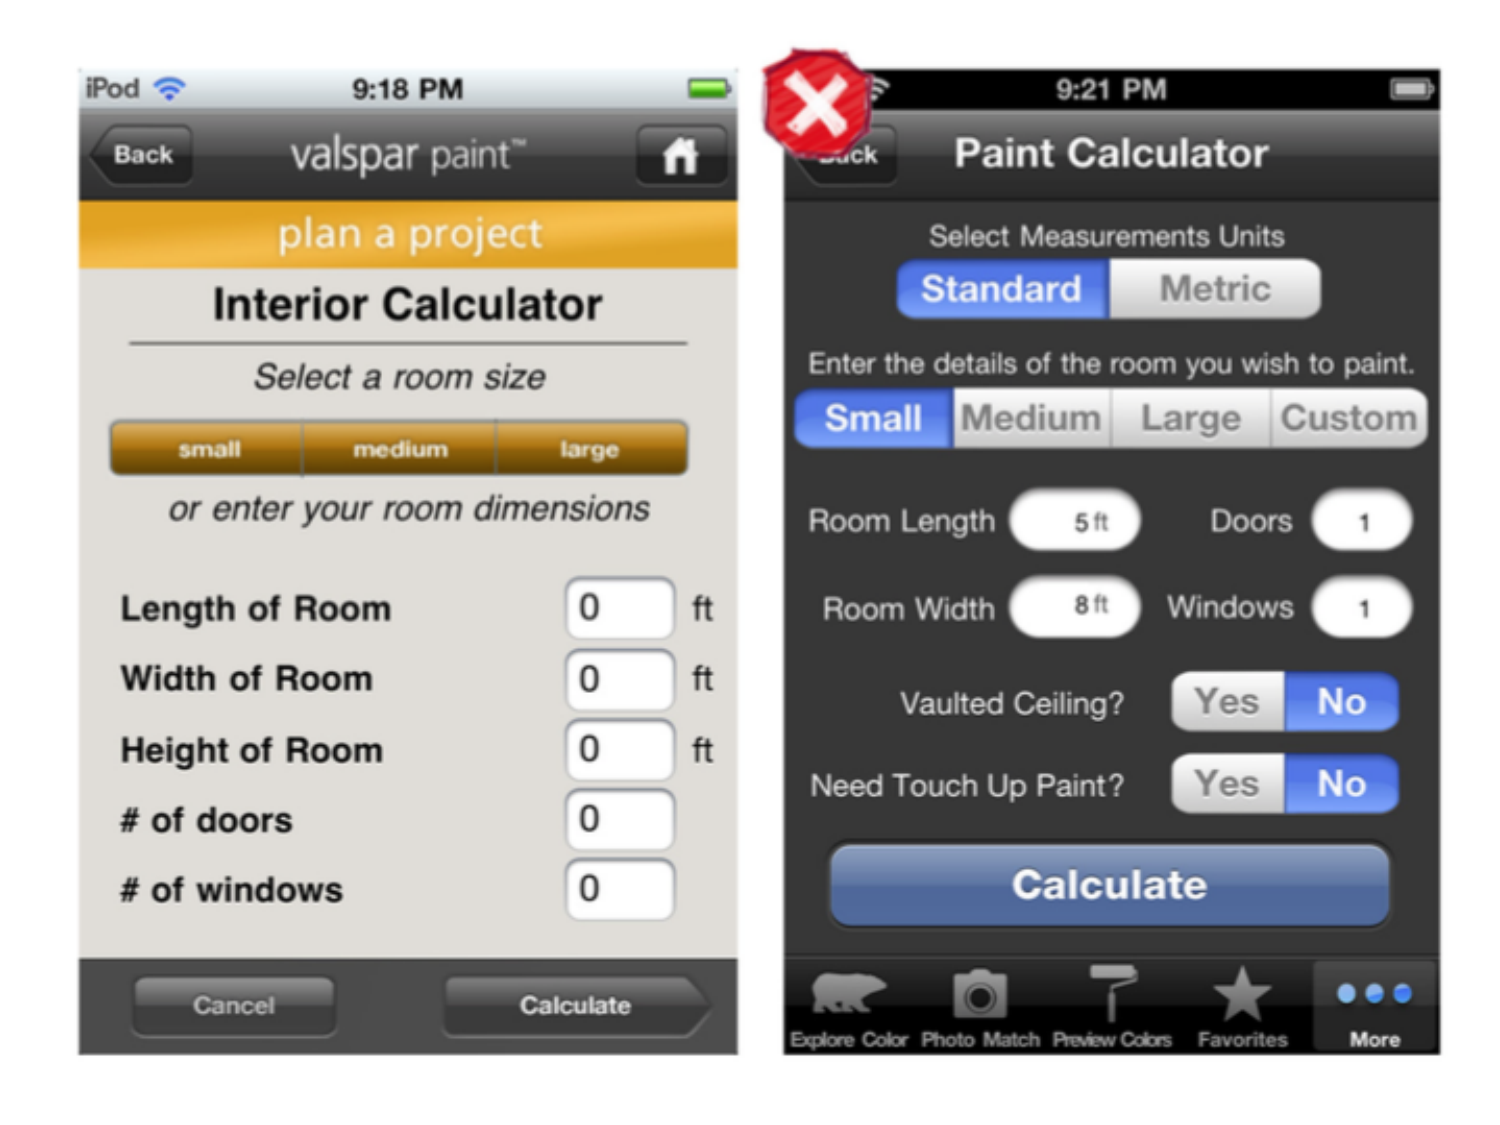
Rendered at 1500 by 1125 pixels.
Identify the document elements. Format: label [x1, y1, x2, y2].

picture [40, 38, 1460, 1087]
